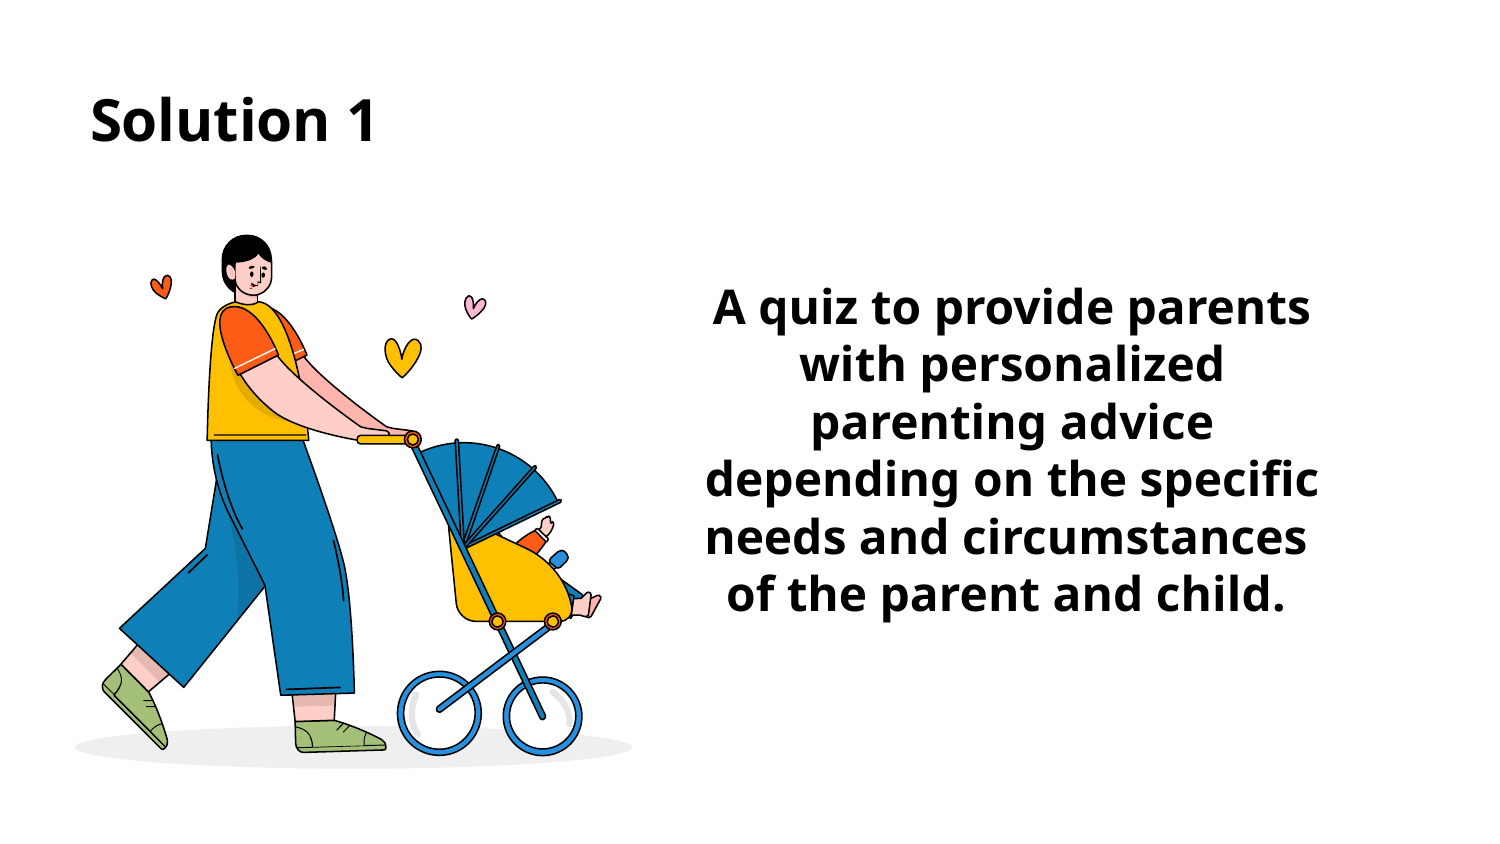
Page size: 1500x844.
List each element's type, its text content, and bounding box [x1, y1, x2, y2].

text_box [74, 235, 633, 769]
title Solution 1 [75, 67, 1425, 162]
text_box A quiz to provide parents with personalized parenting advice depending on the specific needs and circumstances of the parent and child. [662, 261, 1363, 637]
